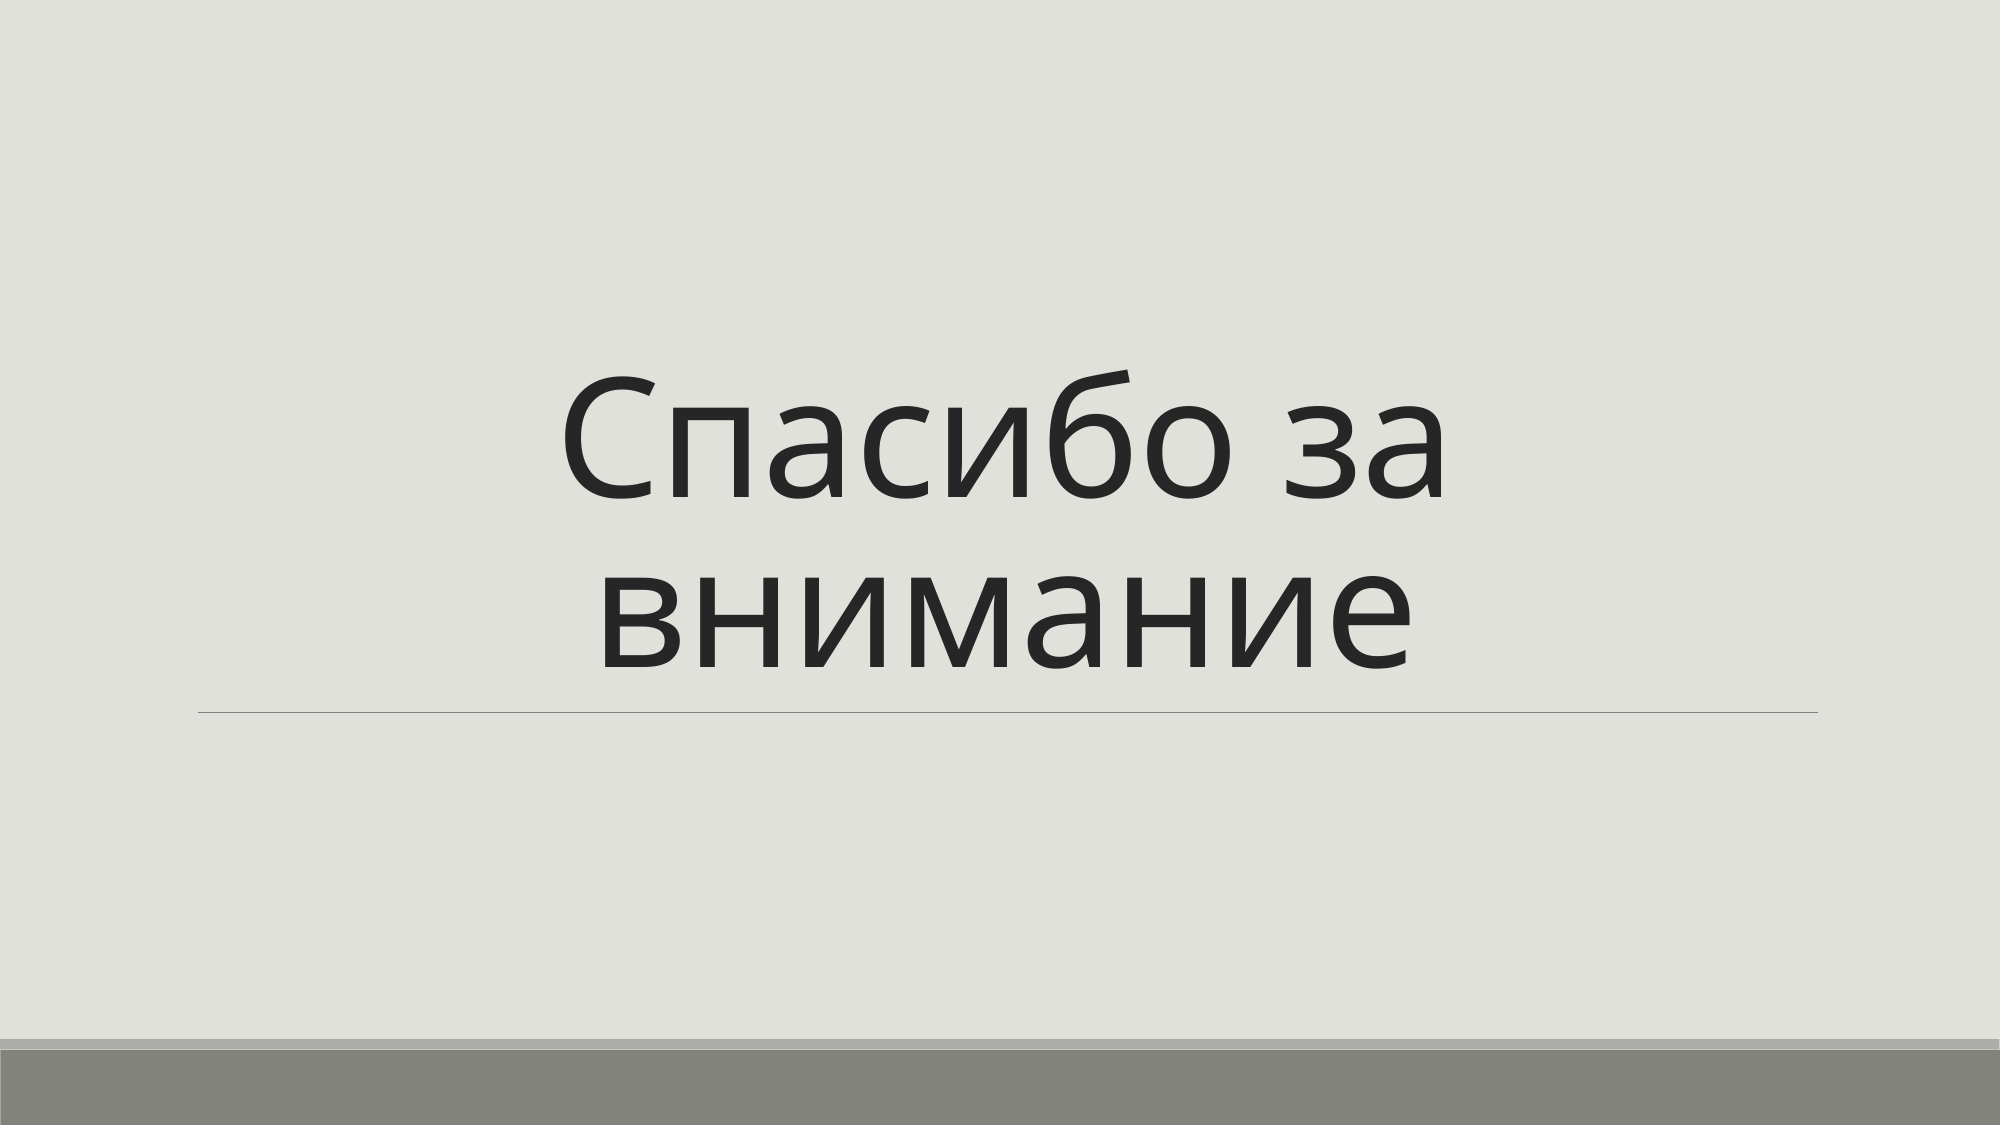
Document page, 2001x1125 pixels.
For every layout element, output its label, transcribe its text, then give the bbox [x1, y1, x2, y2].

title Спасибо за внимание [180, 124, 1830, 710]
